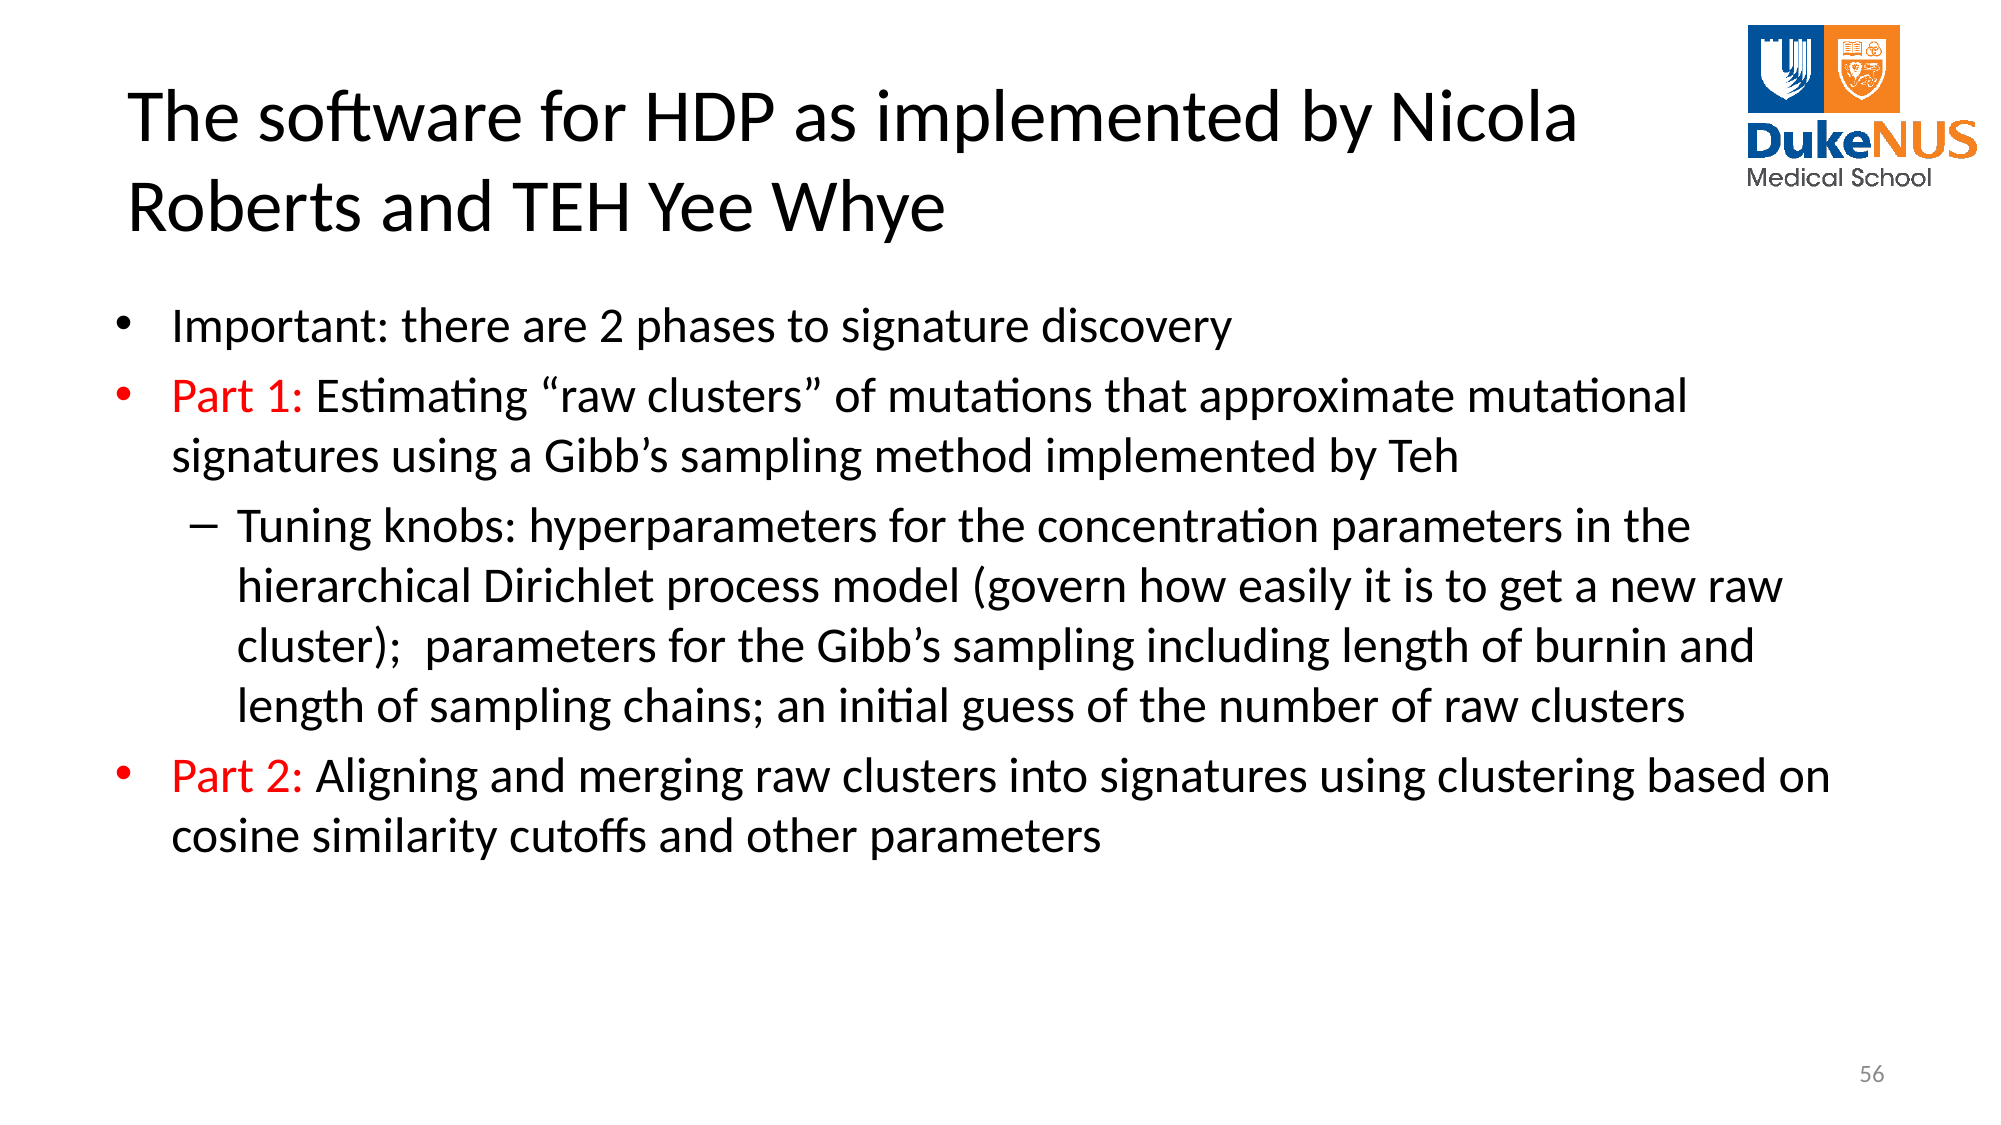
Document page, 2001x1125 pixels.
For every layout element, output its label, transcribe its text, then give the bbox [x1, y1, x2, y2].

slide_number 56 [1433, 1042, 1900, 1103]
title The software for HDP as implemented by Nicola Roberts and TEH Yee Whye [112, 37, 1650, 275]
picture [1737, 12, 1978, 189]
list Important: there are 2 phases to signature discovery Part 1: Estimating “raw clusters” of mutations that approximate mutational signatures using a Gibb’s sampling method implemented by Teh Tuning knobs: hyperparameters for the concentration parameters in the hierarchical Dirichlet process model (govern how easily it is to get a new raw cluster); parameters for the Gibb’s sampling including length of burnin and length of sampling chains; an initial guess of the number of raw clusters Part 2: Aligning and merging raw clusters into signatures using clustering based on cosine similarity cutoffs and other parameters [99, 285, 1900, 1073]
